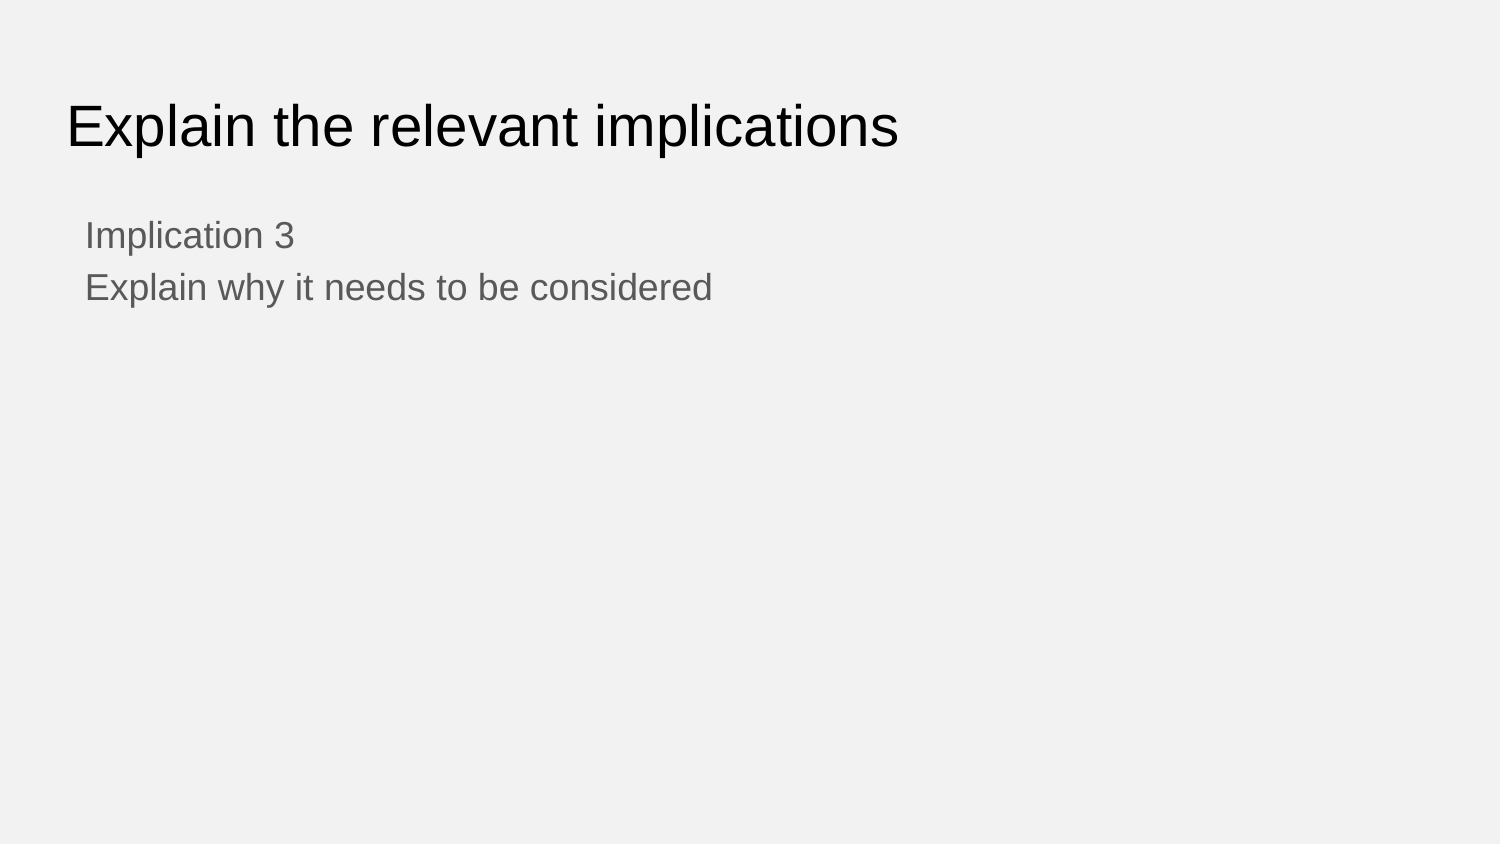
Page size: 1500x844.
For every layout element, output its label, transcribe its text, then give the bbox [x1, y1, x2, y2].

title Explain the relevant implications [51, 72, 1449, 167]
list Implication 3 Explain why it needs to be considered [51, 189, 1449, 750]
